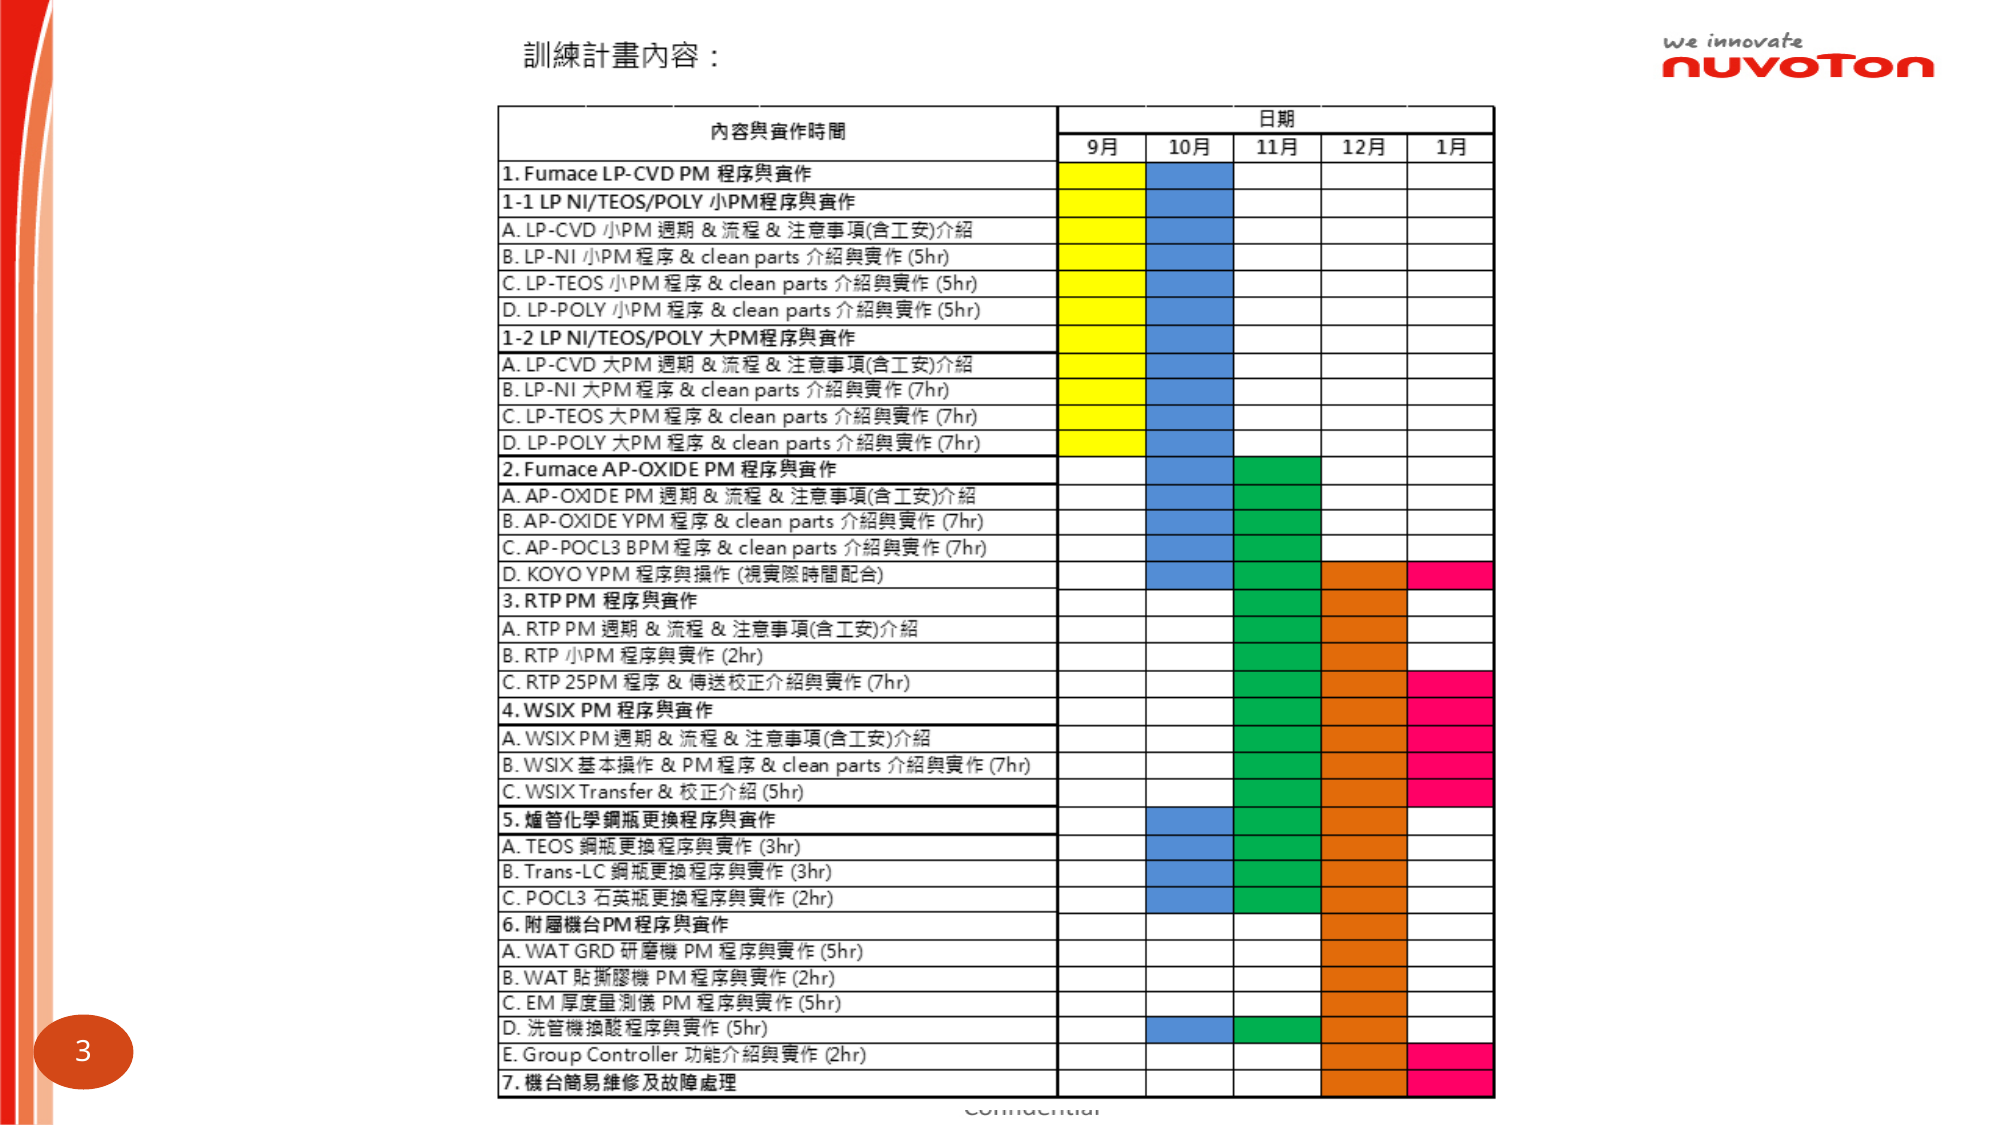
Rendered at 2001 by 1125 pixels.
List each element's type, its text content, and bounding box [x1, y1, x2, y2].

picture [0, 0, 2000, 1125]
slide_number 3 [33, 1014, 134, 1090]
